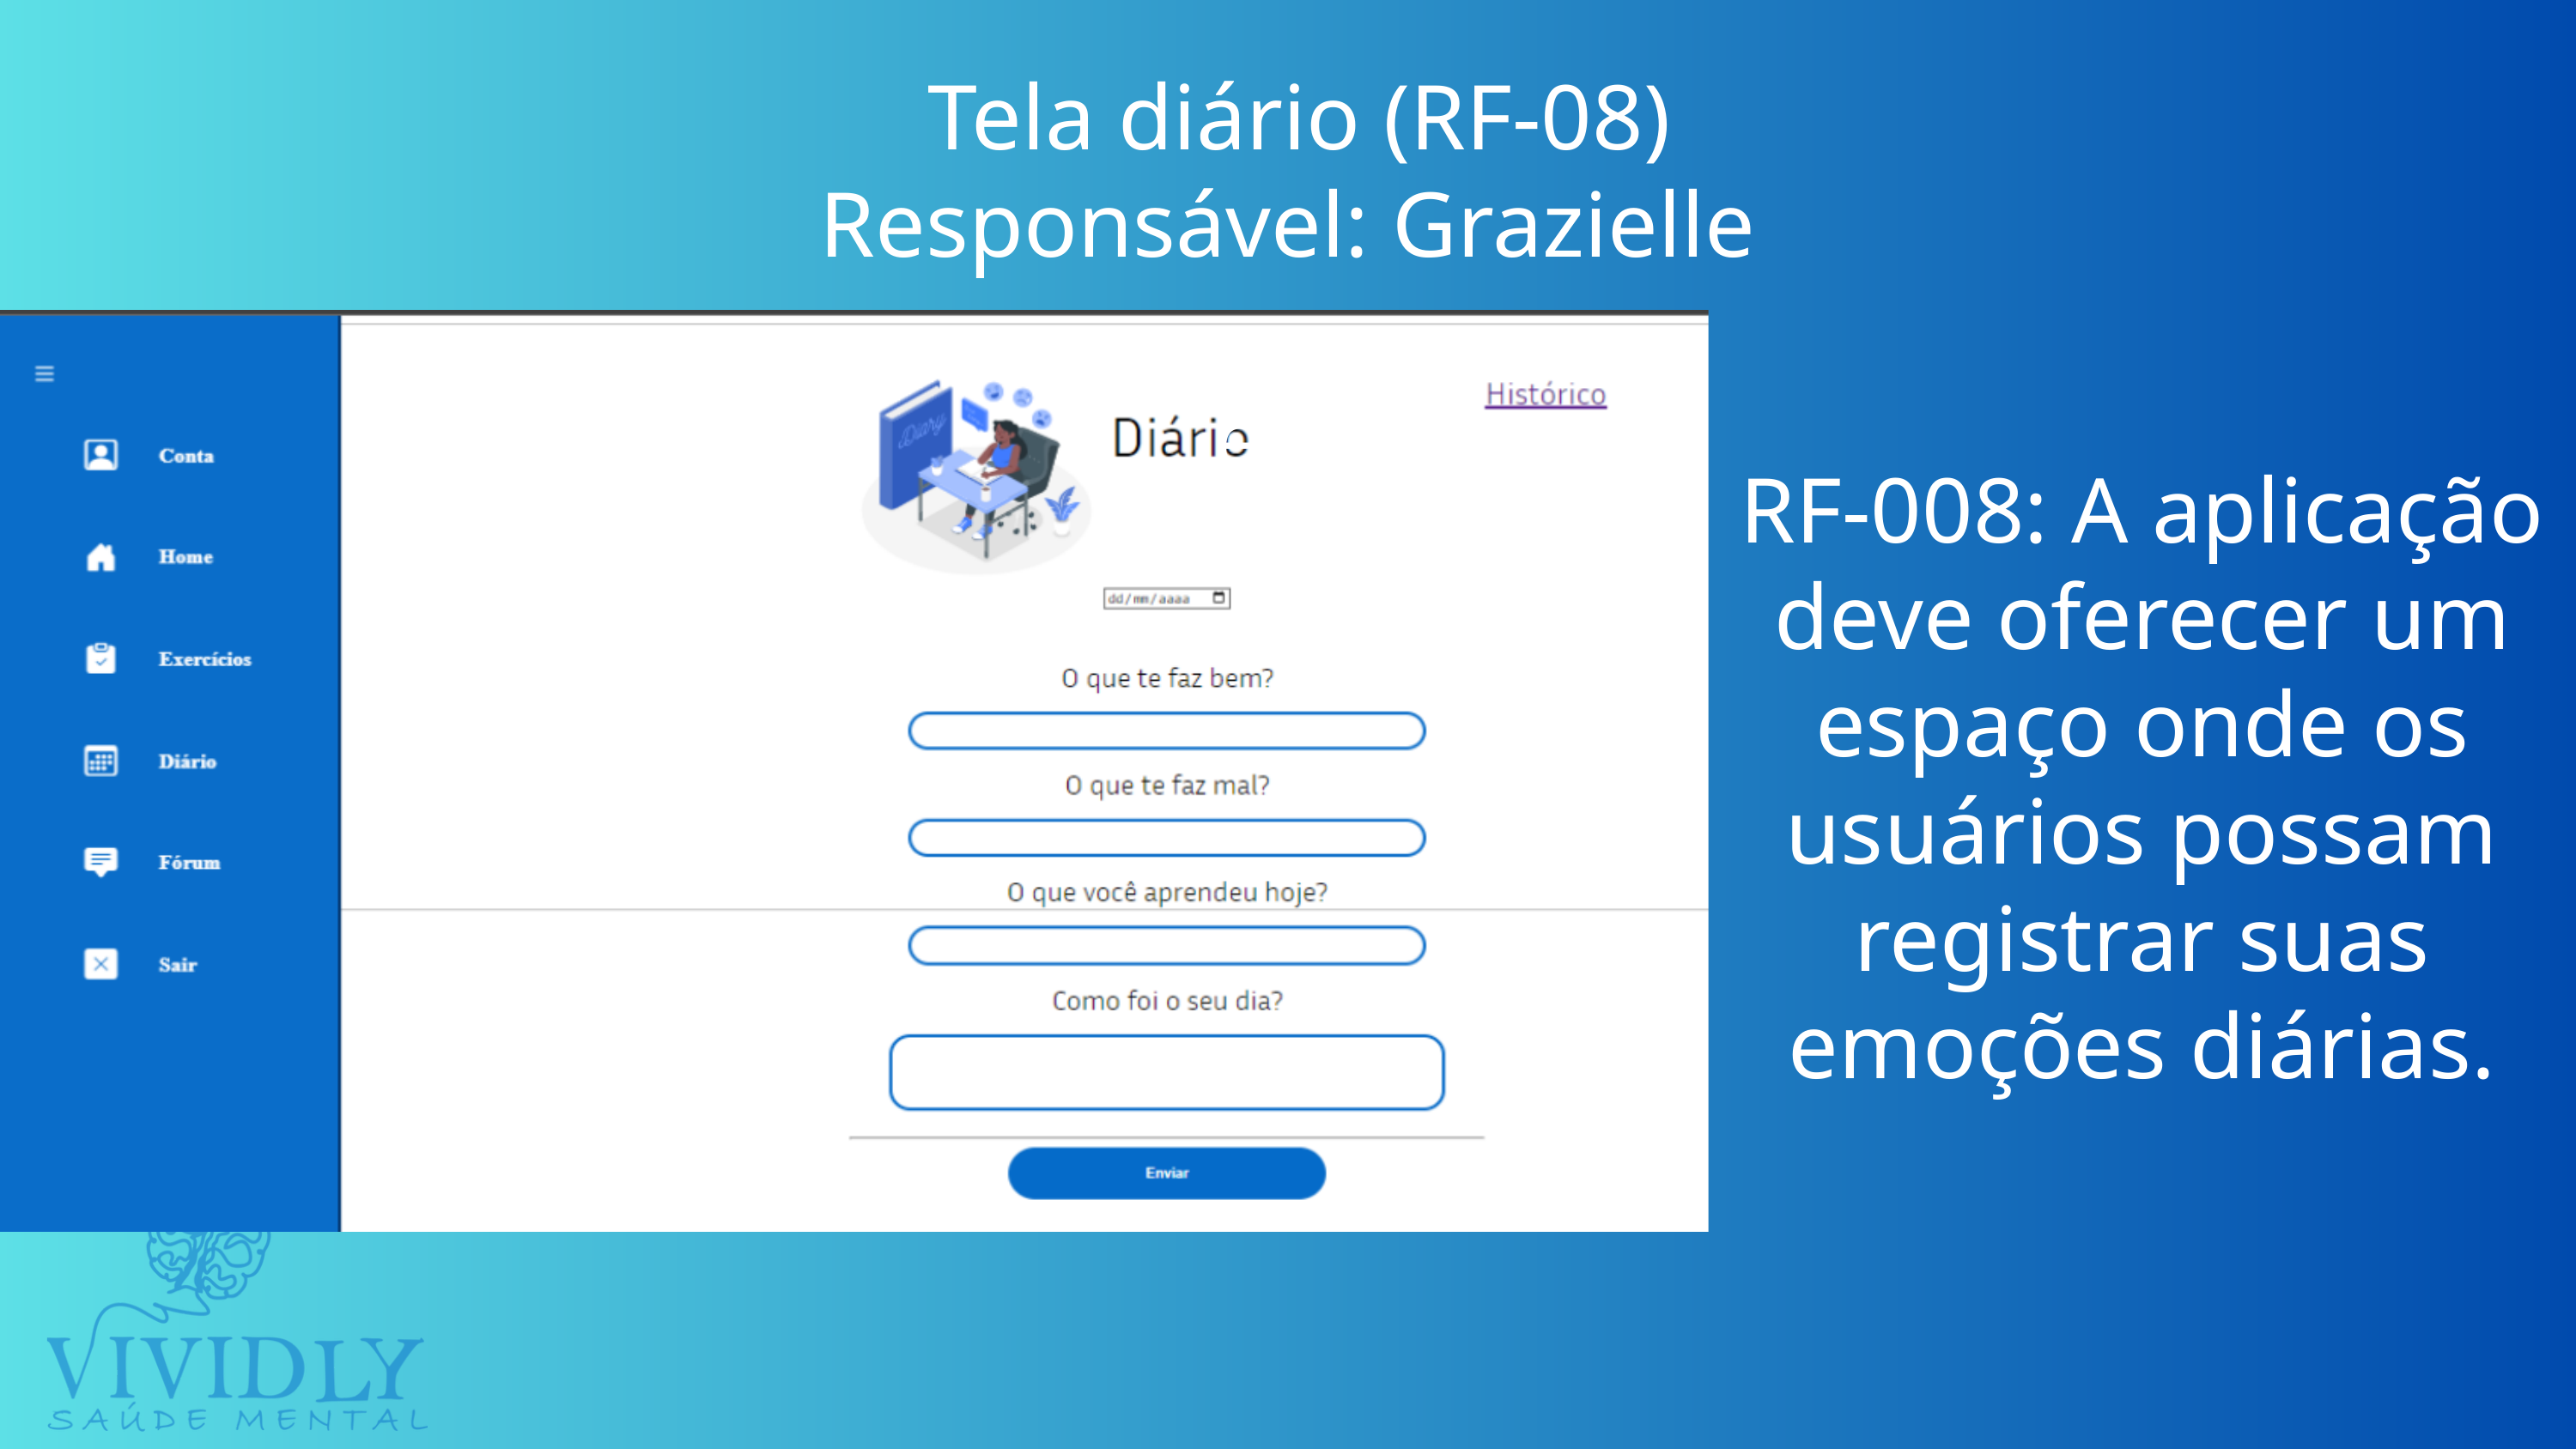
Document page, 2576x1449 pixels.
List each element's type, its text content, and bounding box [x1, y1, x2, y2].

text_box [46, 1232, 428, 1432]
text_box Tela diário (RF-08) Responsável: Grazielle e JS. [816, 60, 1760, 490]
text_box RF-008: A aplicação deve oferecer um espaço onde os usuários possam registrar suas emoções diárias. [1708, 452, 2576, 1097]
text_box [0, 310, 1709, 1232]
